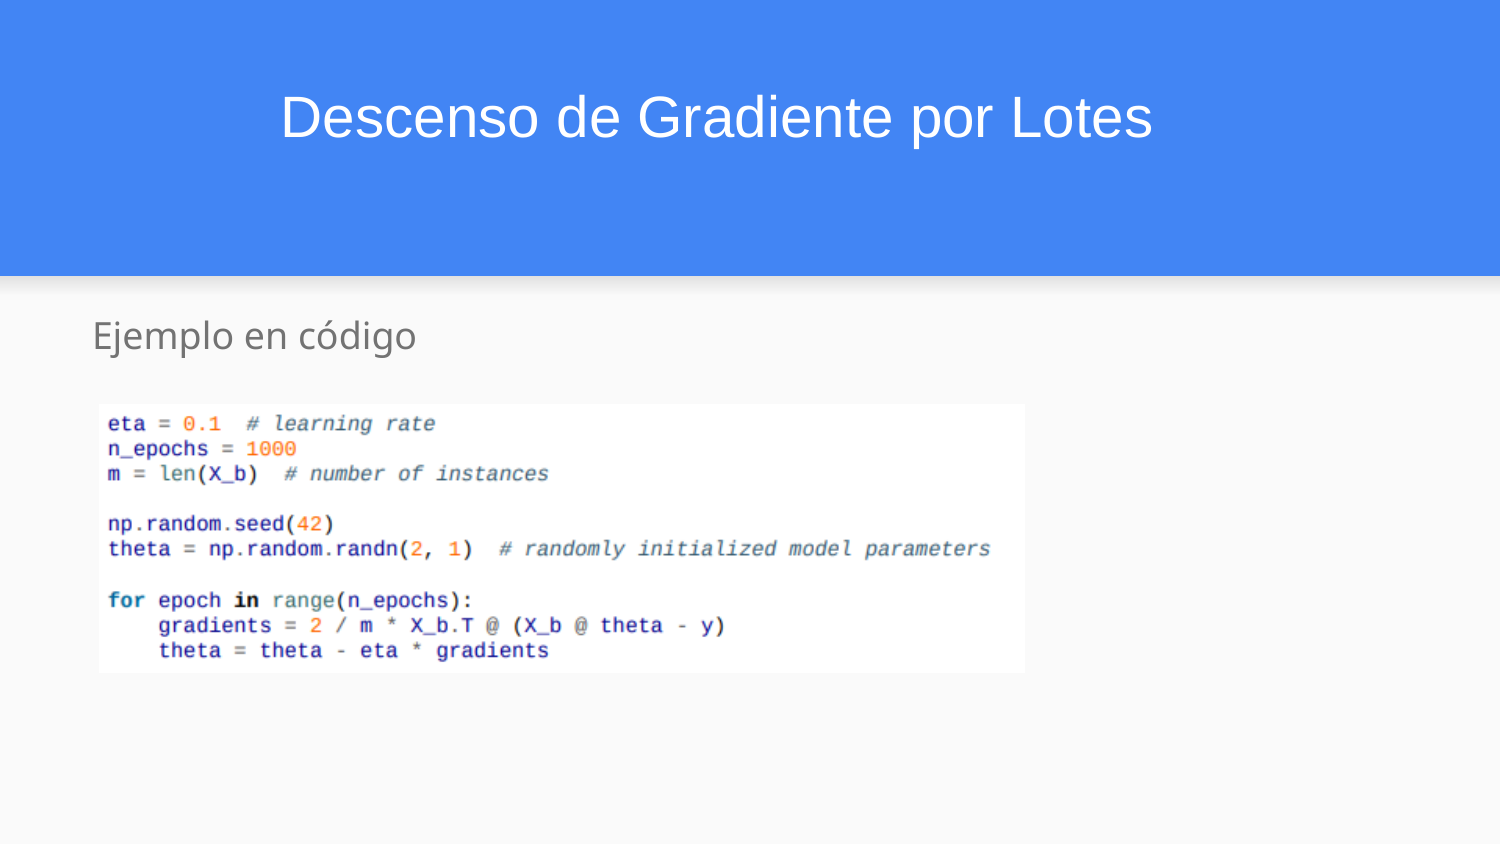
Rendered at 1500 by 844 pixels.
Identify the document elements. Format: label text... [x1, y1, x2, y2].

picture [98, 403, 1025, 674]
title Descenso de Gradiente por Lotes [43, 38, 1392, 165]
text_box Ejemplo en código [77, 297, 857, 706]
